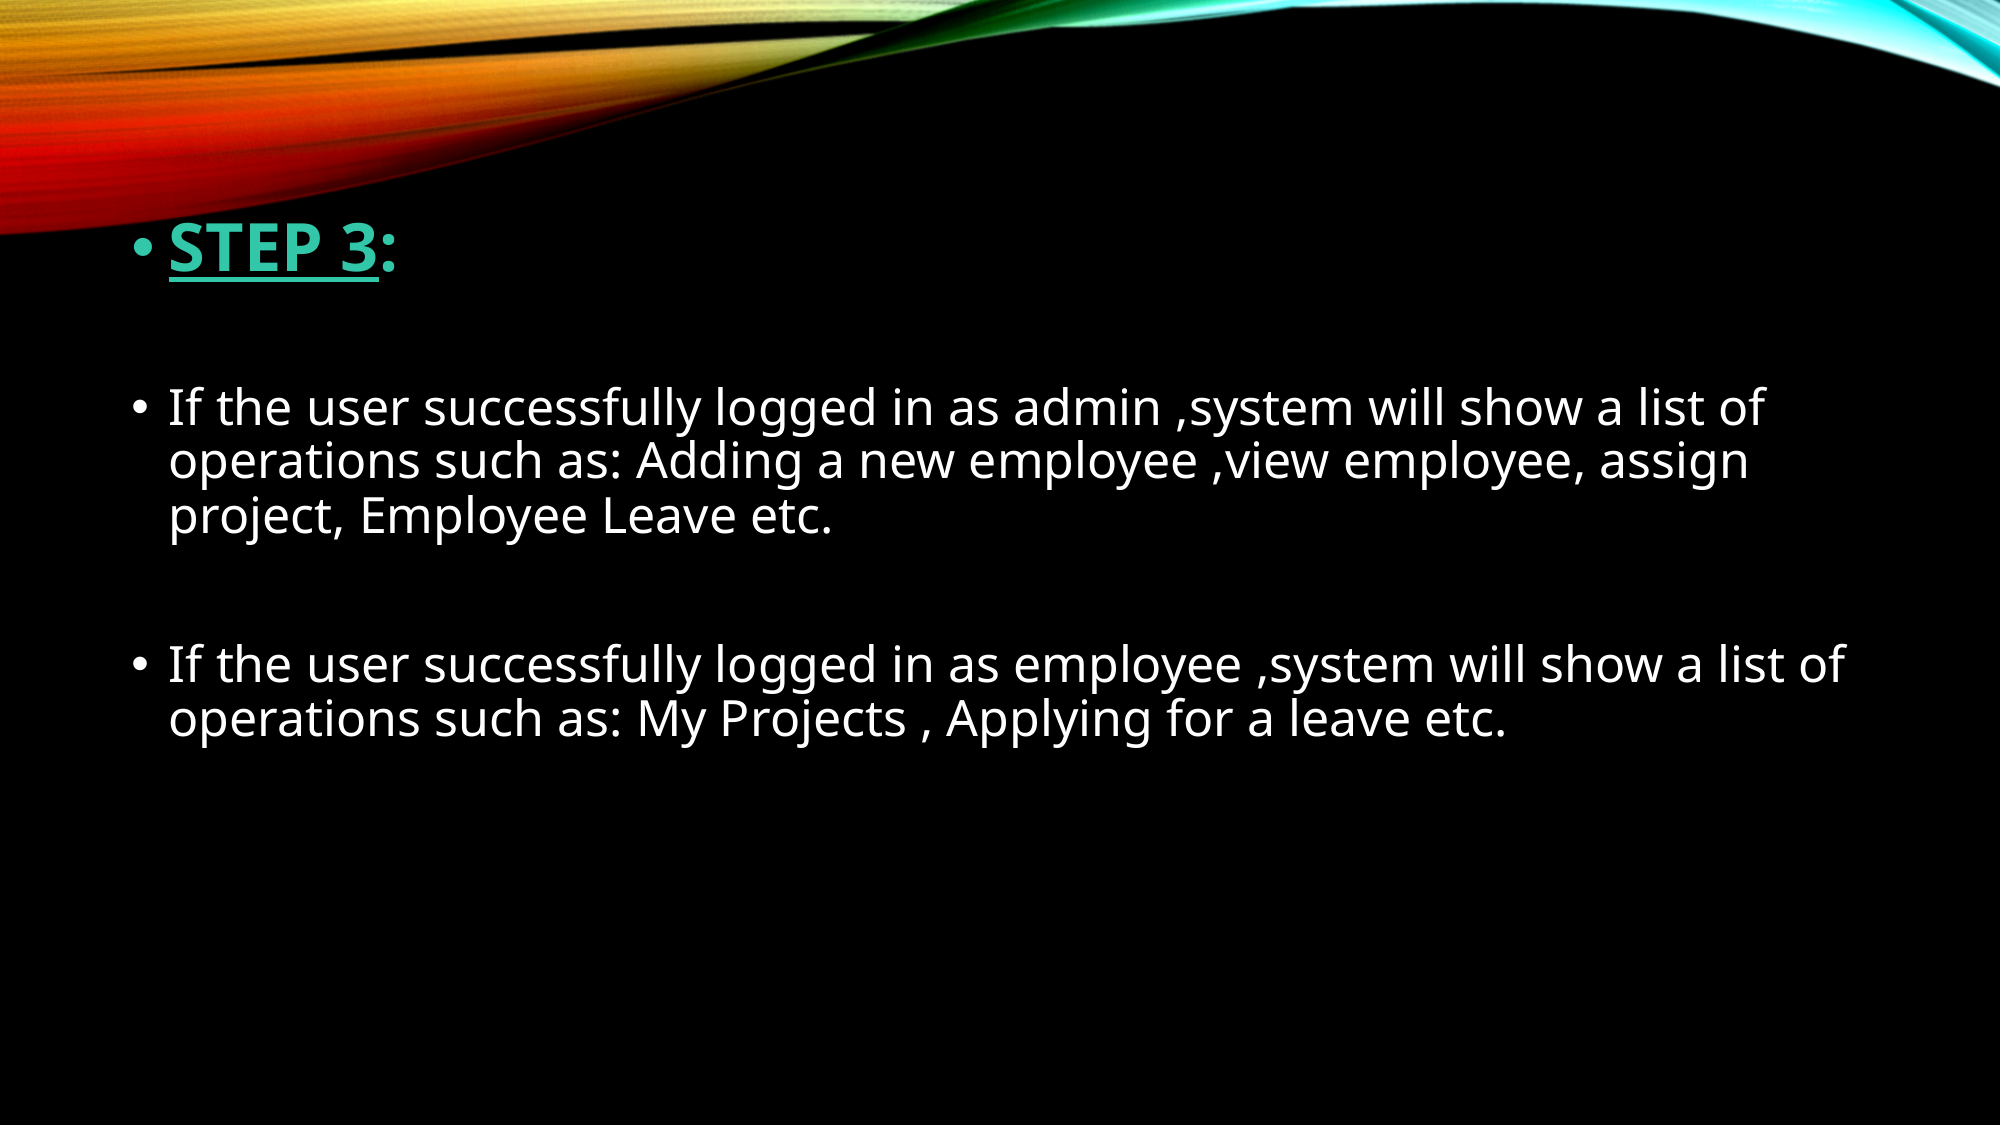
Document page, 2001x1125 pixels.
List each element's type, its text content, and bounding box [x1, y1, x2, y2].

list STEP 3: If the user successfully logged in as admin ,system will show a list of operations such as: Adding a new employee ,view employee, assign project, Employee Leave etc. If the user successfully logged in as employee ,system will show a list of operations such as: My Projects , Applying for a leave etc. [116, 206, 1884, 1087]
picture [0, 0, 2000, 237]
